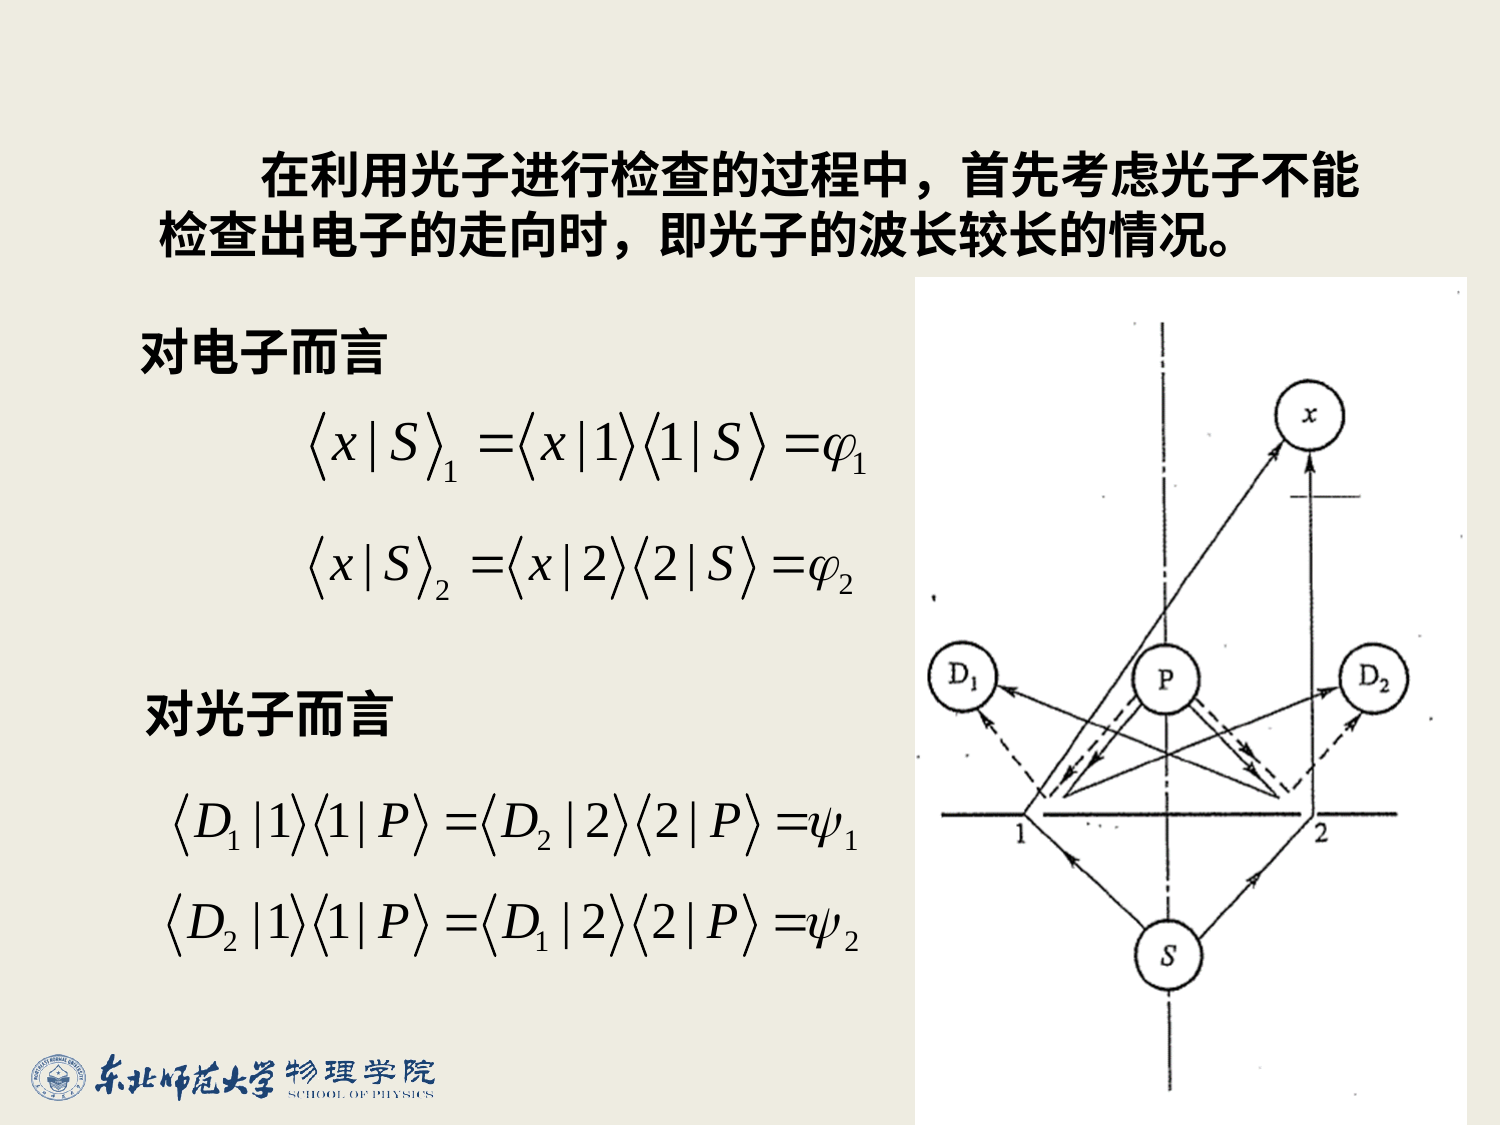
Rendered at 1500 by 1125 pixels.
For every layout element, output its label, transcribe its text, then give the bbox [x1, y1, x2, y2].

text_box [300, 399, 877, 494]
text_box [300, 524, 864, 612]
text_box 对光子而言 [130, 674, 431, 750]
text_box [158, 881, 870, 969]
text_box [165, 781, 867, 868]
text_box 对电子而言 [124, 313, 425, 389]
picture [20, 1054, 440, 1101]
text_box 在利用光子进行检查的过程中，首先考虑光子不能检查出电子的走向时，即光子的波长较长的情况。 [143, 136, 1407, 271]
picture [915, 277, 1467, 1125]
